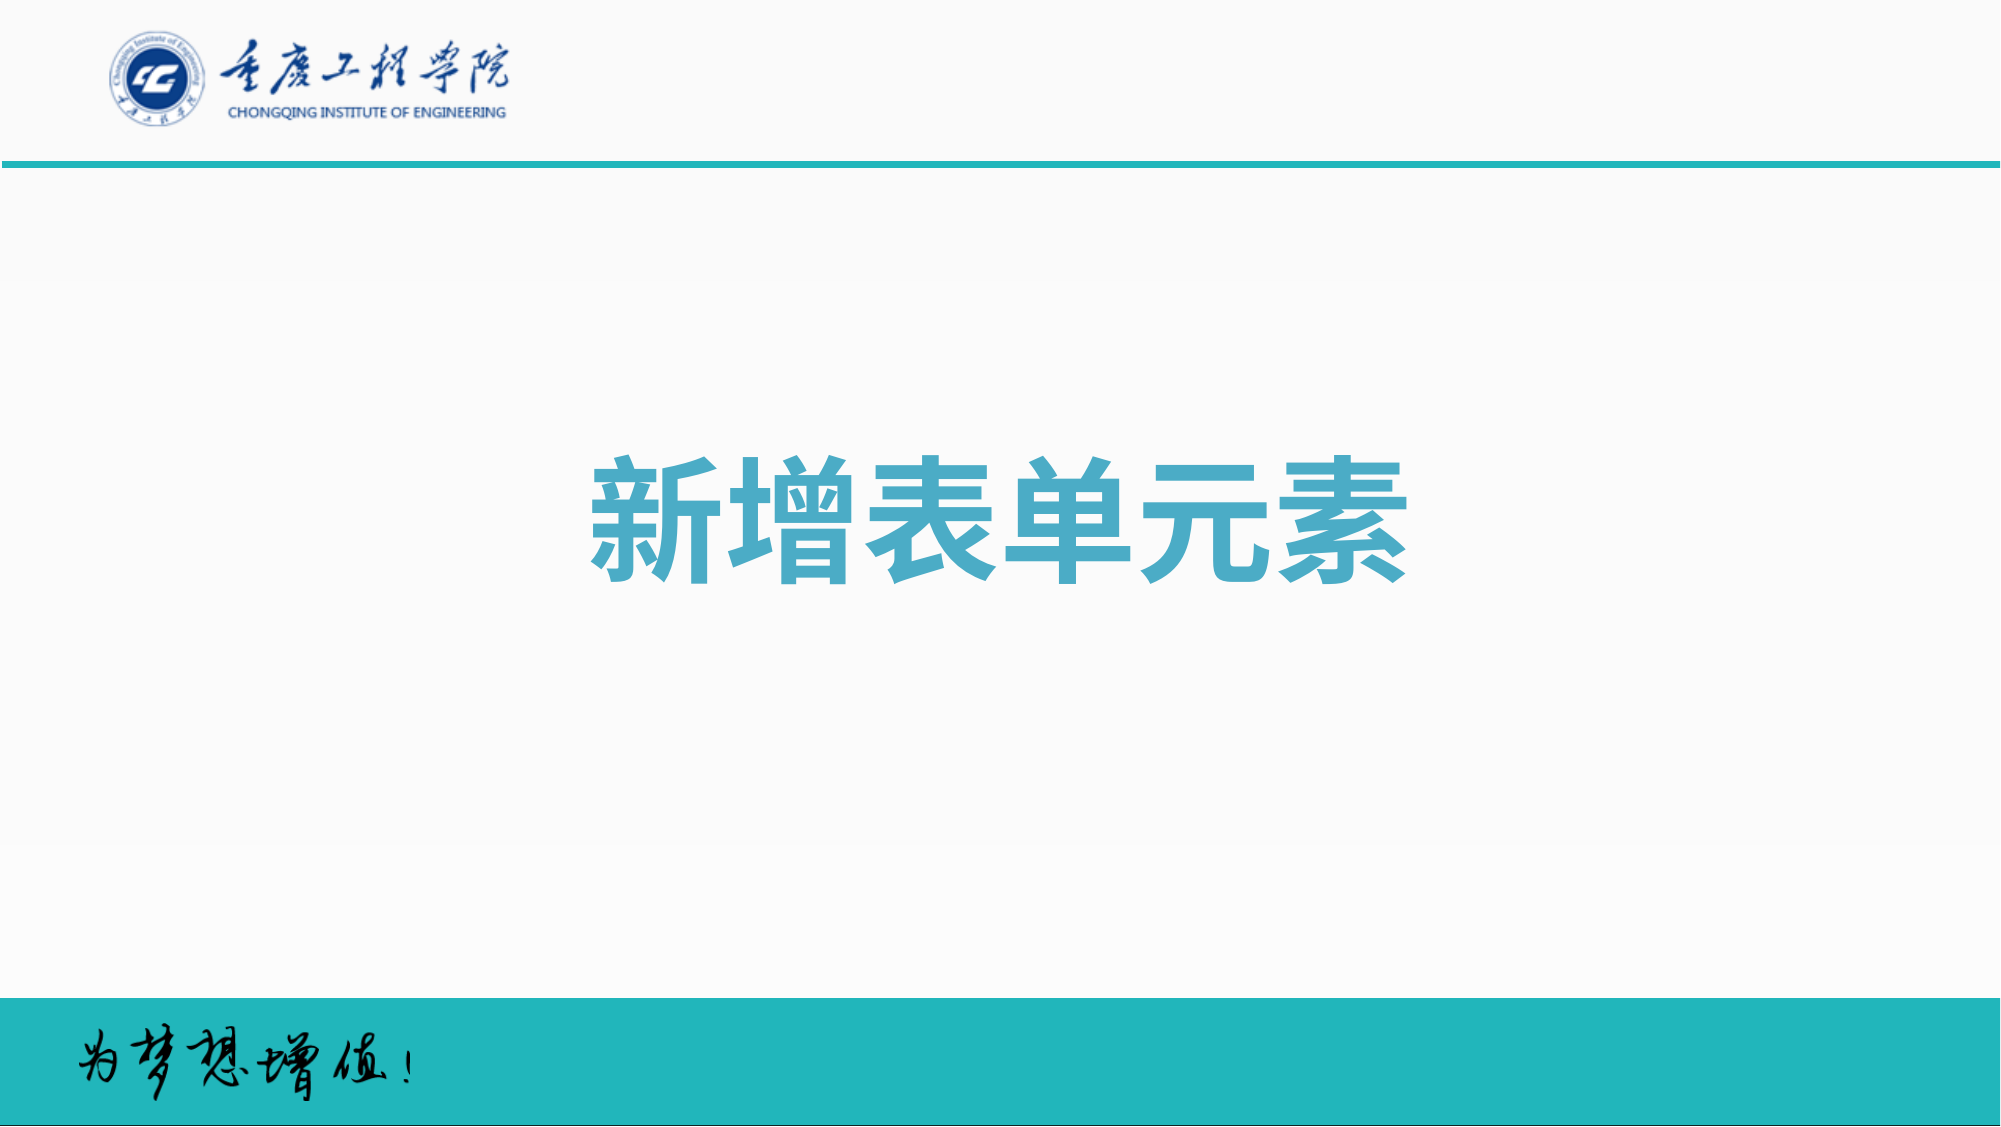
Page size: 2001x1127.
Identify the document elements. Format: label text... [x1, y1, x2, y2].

picture [0, 0, 2001, 998]
text_box 新增表单元素 [572, 427, 1428, 608]
picture [79, 1023, 410, 1101]
